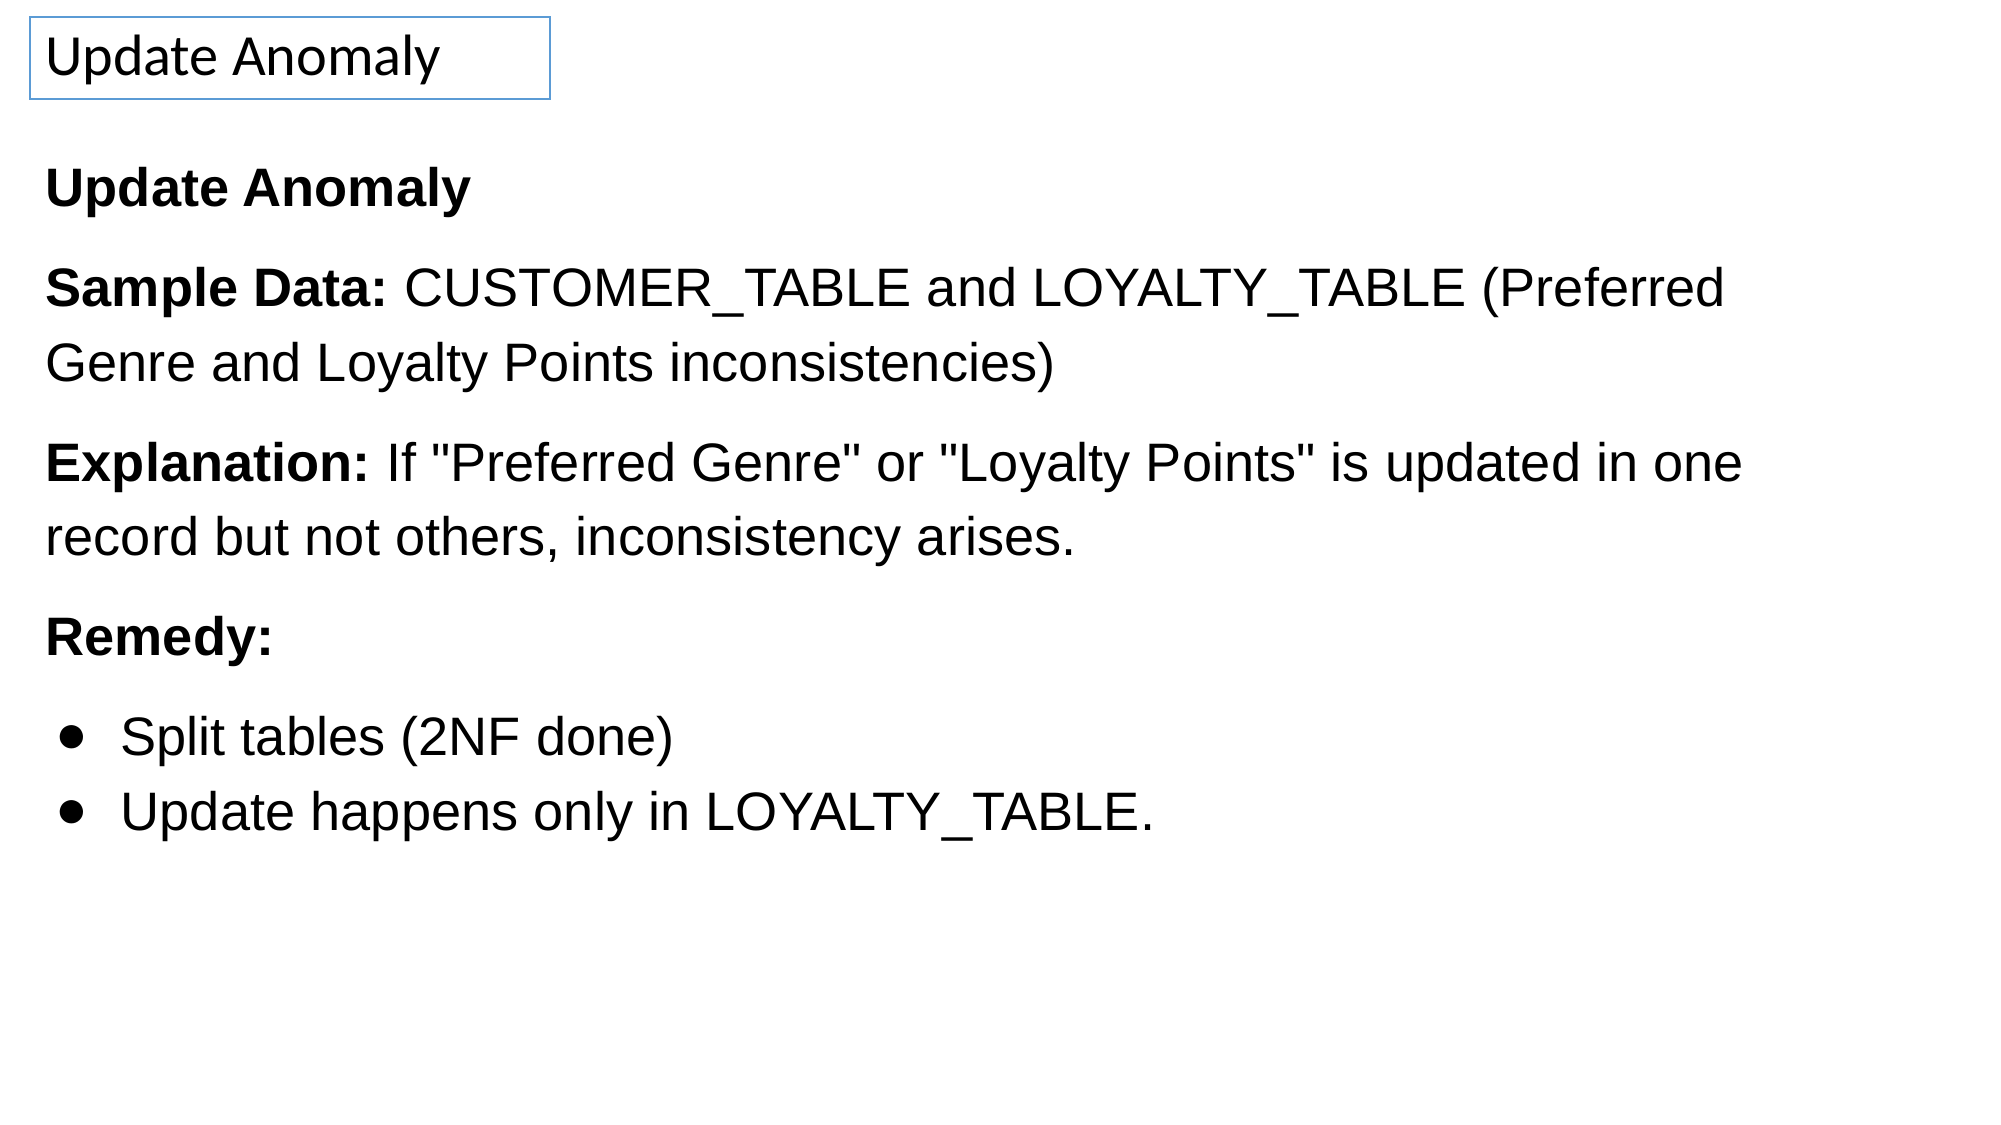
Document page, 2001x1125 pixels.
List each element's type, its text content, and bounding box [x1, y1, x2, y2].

text_box Update Anomaly Sample Data: CUSTOMER_TABLE and LOYALTY_TABLE (Preferred Genre and Loyalty Points inconsistencies) Explanation: If "Preferred Genre" or "Loyalty Points" is updated in one record but not others, inconsistency arises. Remedy: Split tables (2NF done) Update happens only in LOYALTY_TABLE. [30, 127, 1826, 983]
list Update Anomaly [30, 17, 551, 100]
